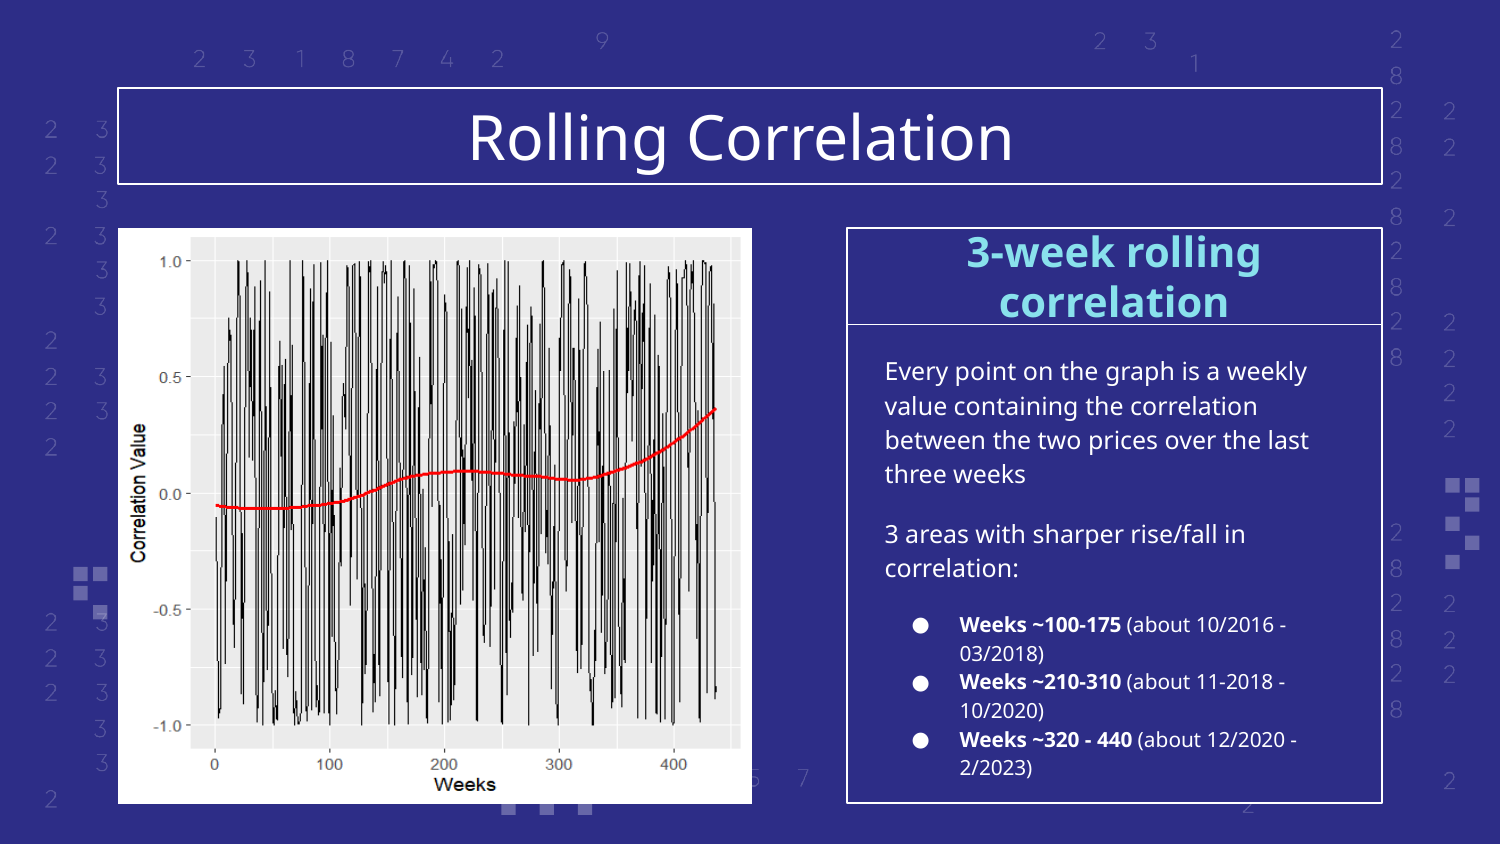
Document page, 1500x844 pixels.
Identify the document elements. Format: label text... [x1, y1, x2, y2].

text_box Every point on the graph is a weekly value containing the correlation between the two prices over the last three weeks 3 areas with sharper rise/fall in correlation: Weeks ~100-175 (about 10/2016 - 03/2018) Weeks ~210-310 (about 11-2018 - 10/2020) Weeks ~320 - 440 (about 12/2020 - 2/2023) [847, 324, 1382, 804]
picture [45, 30, 1455, 813]
title Rolling Correlation [117, 87, 1383, 185]
title 3-week rolling correlation [846, 227, 1383, 325]
